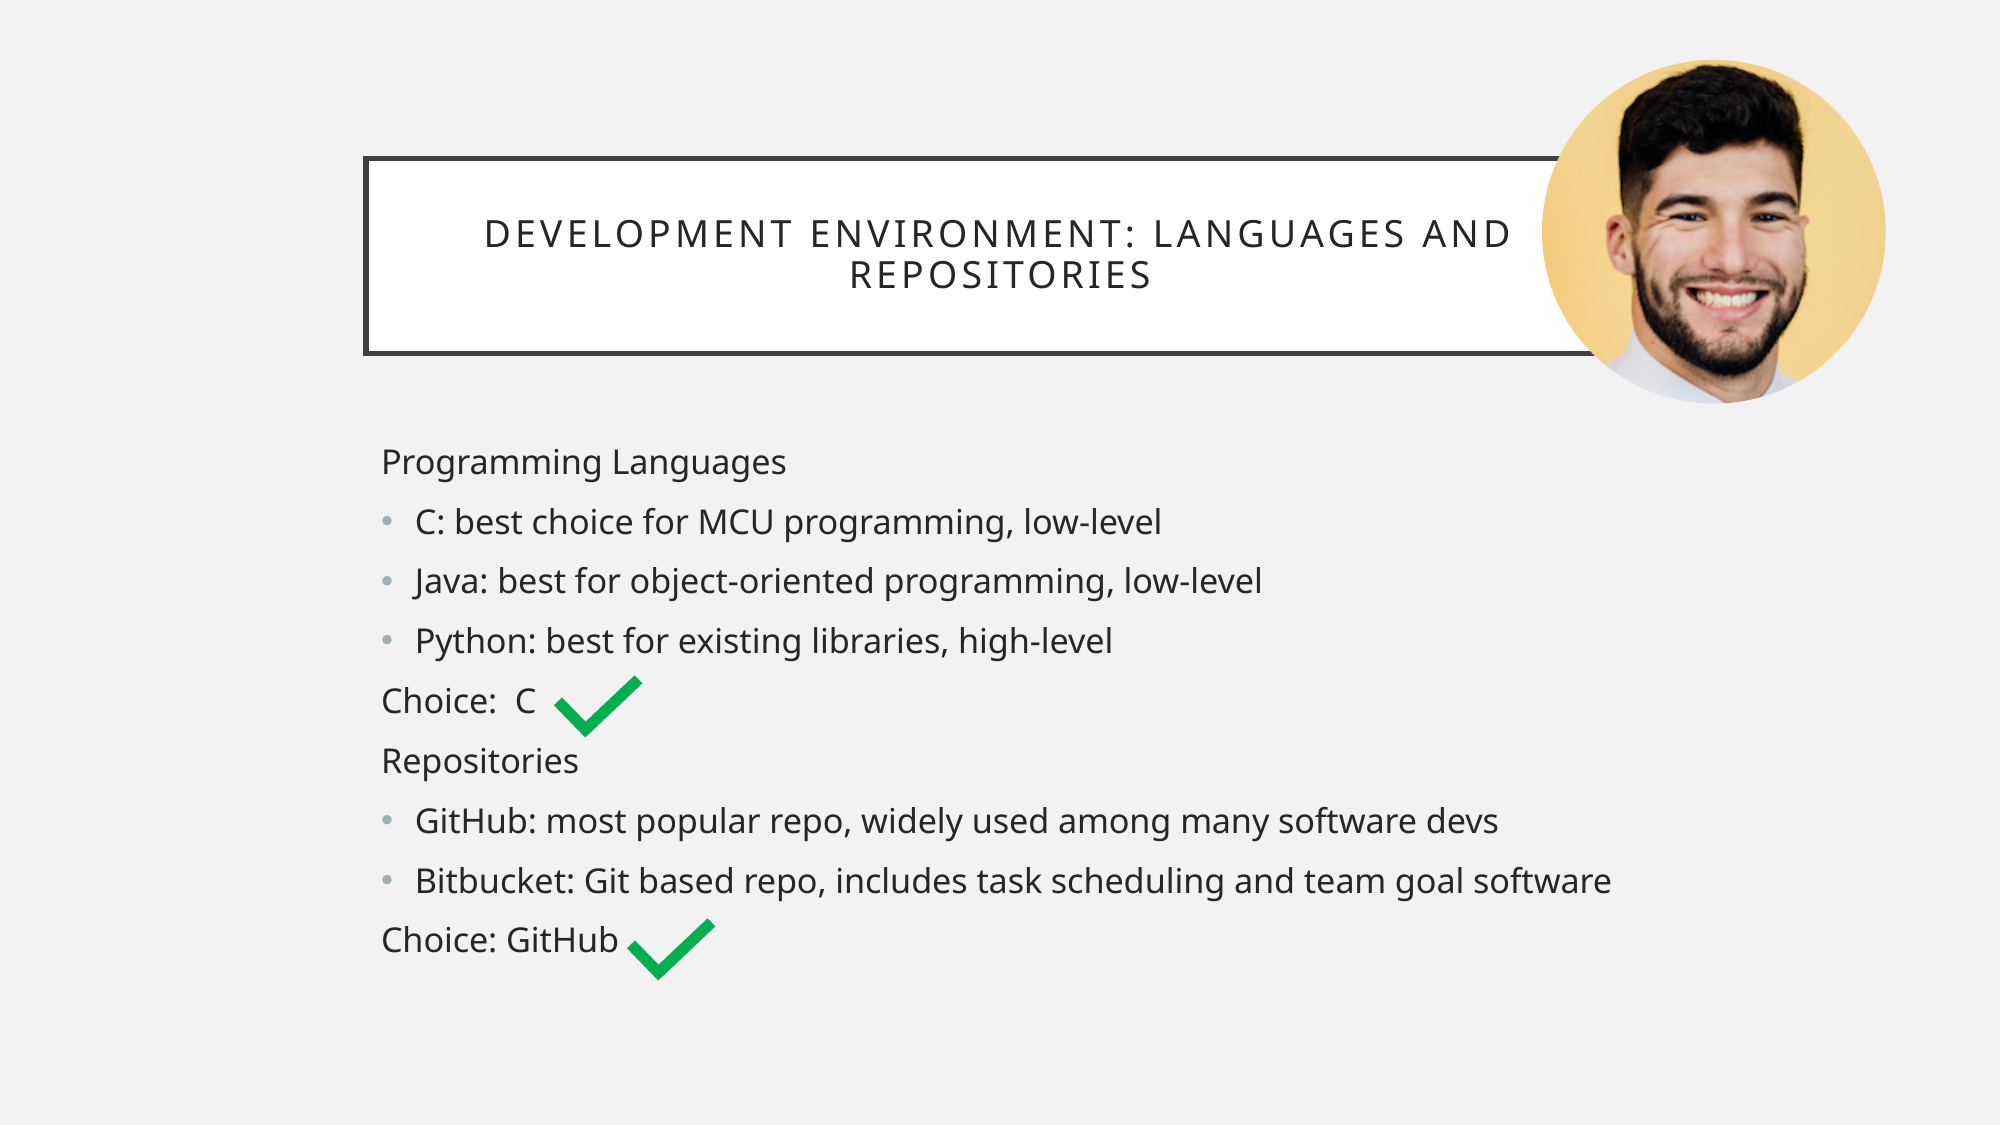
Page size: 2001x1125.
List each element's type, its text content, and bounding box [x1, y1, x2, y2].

title Development Environment: Languages and Repositories [363, 156, 1541, 356]
picture [625, 903, 717, 995]
picture [552, 660, 644, 752]
picture [1541, 59, 1886, 404]
list Programming Languages C: best choice for MCU programming, low-level Java: best for object-oriented programming, low-level Python: best for existing libraries, high-level Choice: C Repositories GitHub: most popular repo, widely used among many software devs Bitbucket: Git based repo, includes task scheduling and team goal software Choice: GitHub [366, 432, 1634, 1013]
